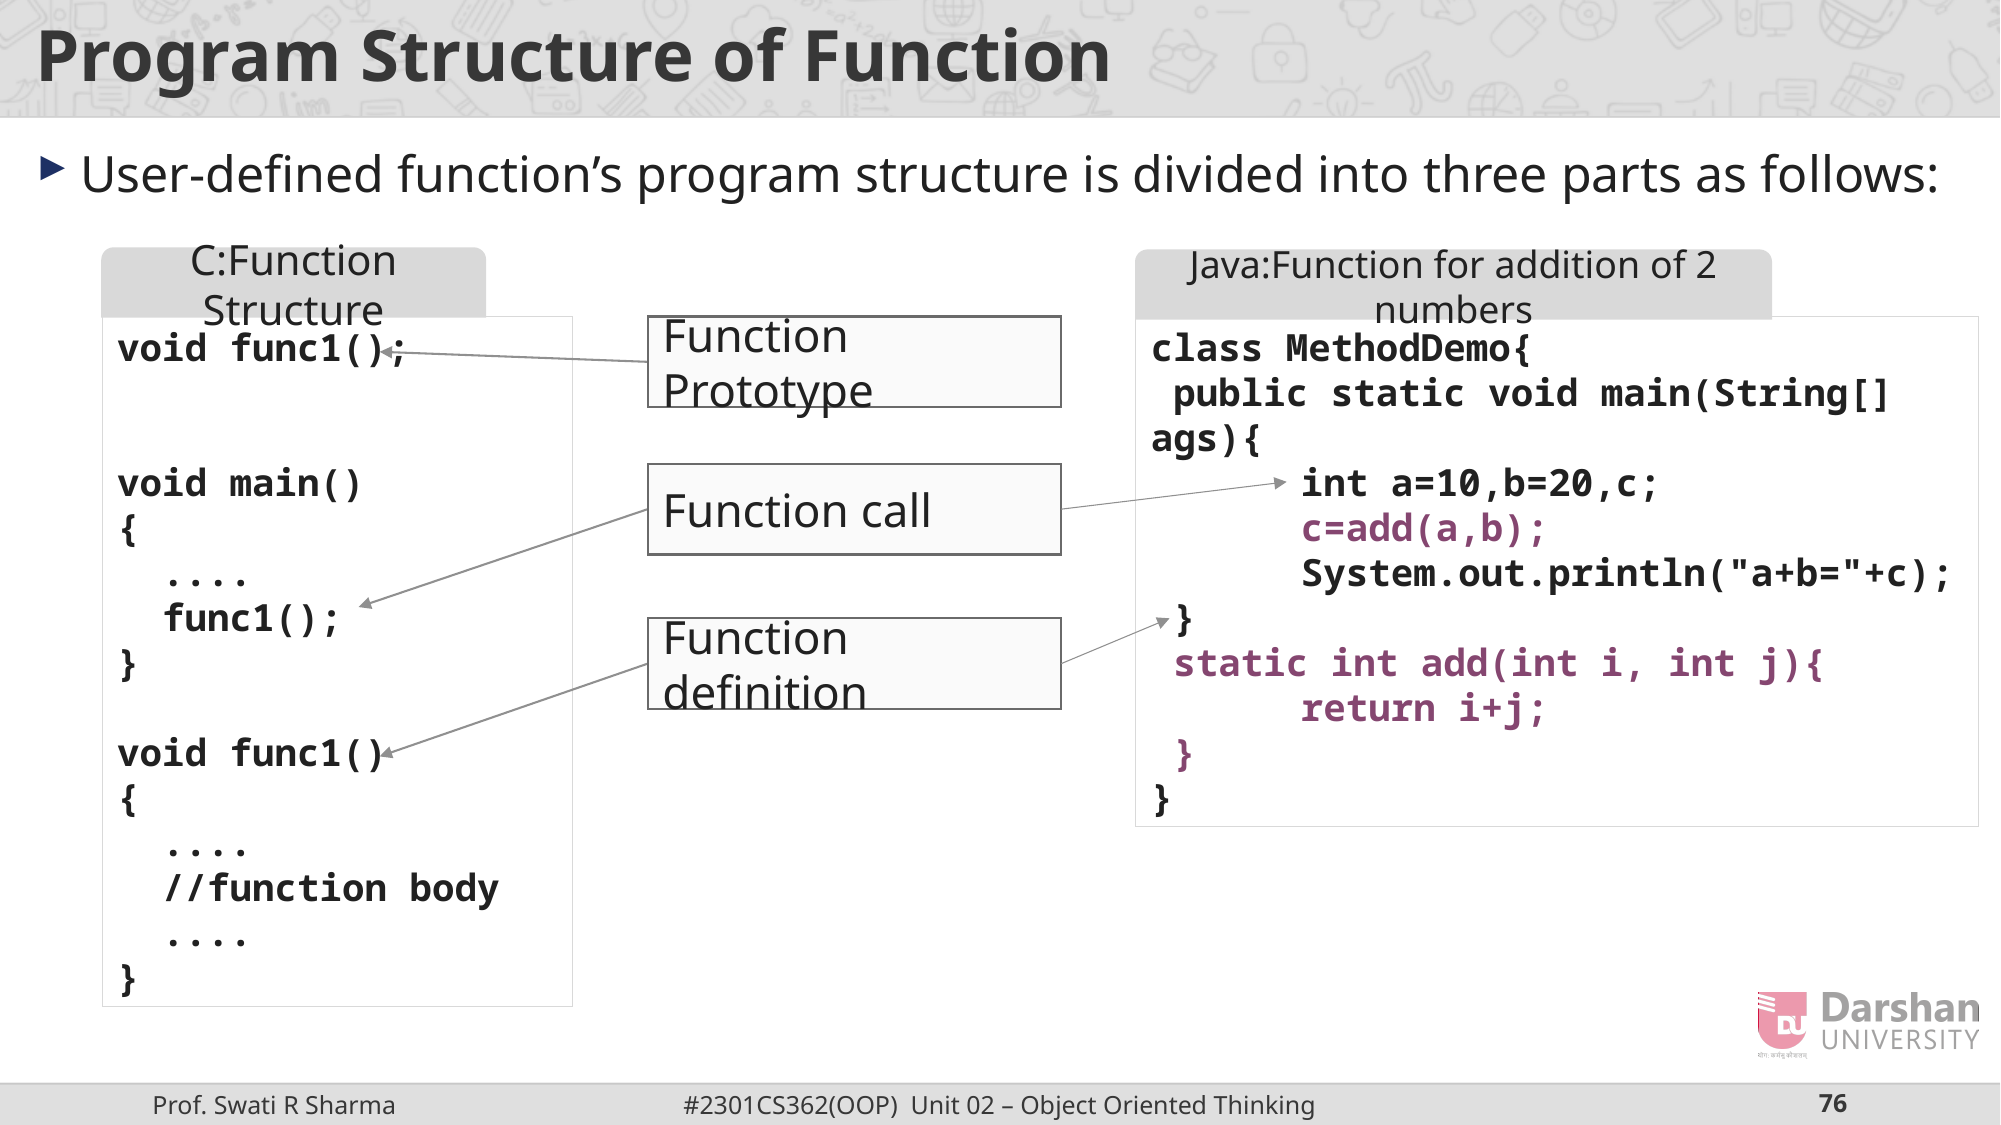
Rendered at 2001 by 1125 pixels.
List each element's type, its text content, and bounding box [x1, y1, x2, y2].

text_box class MethodDemo{ public static void main(String[] ags){ int a=10,b=20,c; c=add(a,b); System.out.println("a+b="+c); } static int add(int i, int j){ return i+j; } } [1135, 316, 1979, 827]
text_box void func1(); void main() { .... func1(); } void func1() { .... //function body .... } [102, 316, 573, 1007]
text_box Function Prototype [647, 315, 1062, 408]
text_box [379, 663, 648, 757]
text_box Java:Function for addition of 2 numbers [1135, 249, 1773, 320]
text_box C:Function Structure [101, 247, 487, 318]
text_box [379, 351, 648, 362]
text_box Function call [647, 463, 1062, 556]
text_box Function definition [647, 617, 1062, 710]
title Program Structure of Function [0, 0, 2000, 117]
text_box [1061, 481, 1287, 510]
list User-defined function’s program structure is divided into three parts as follows: [21, 141, 1979, 242]
title Declaring an Object [1758, 992, 1979, 1059]
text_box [1061, 618, 1170, 664]
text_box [358, 509, 648, 608]
